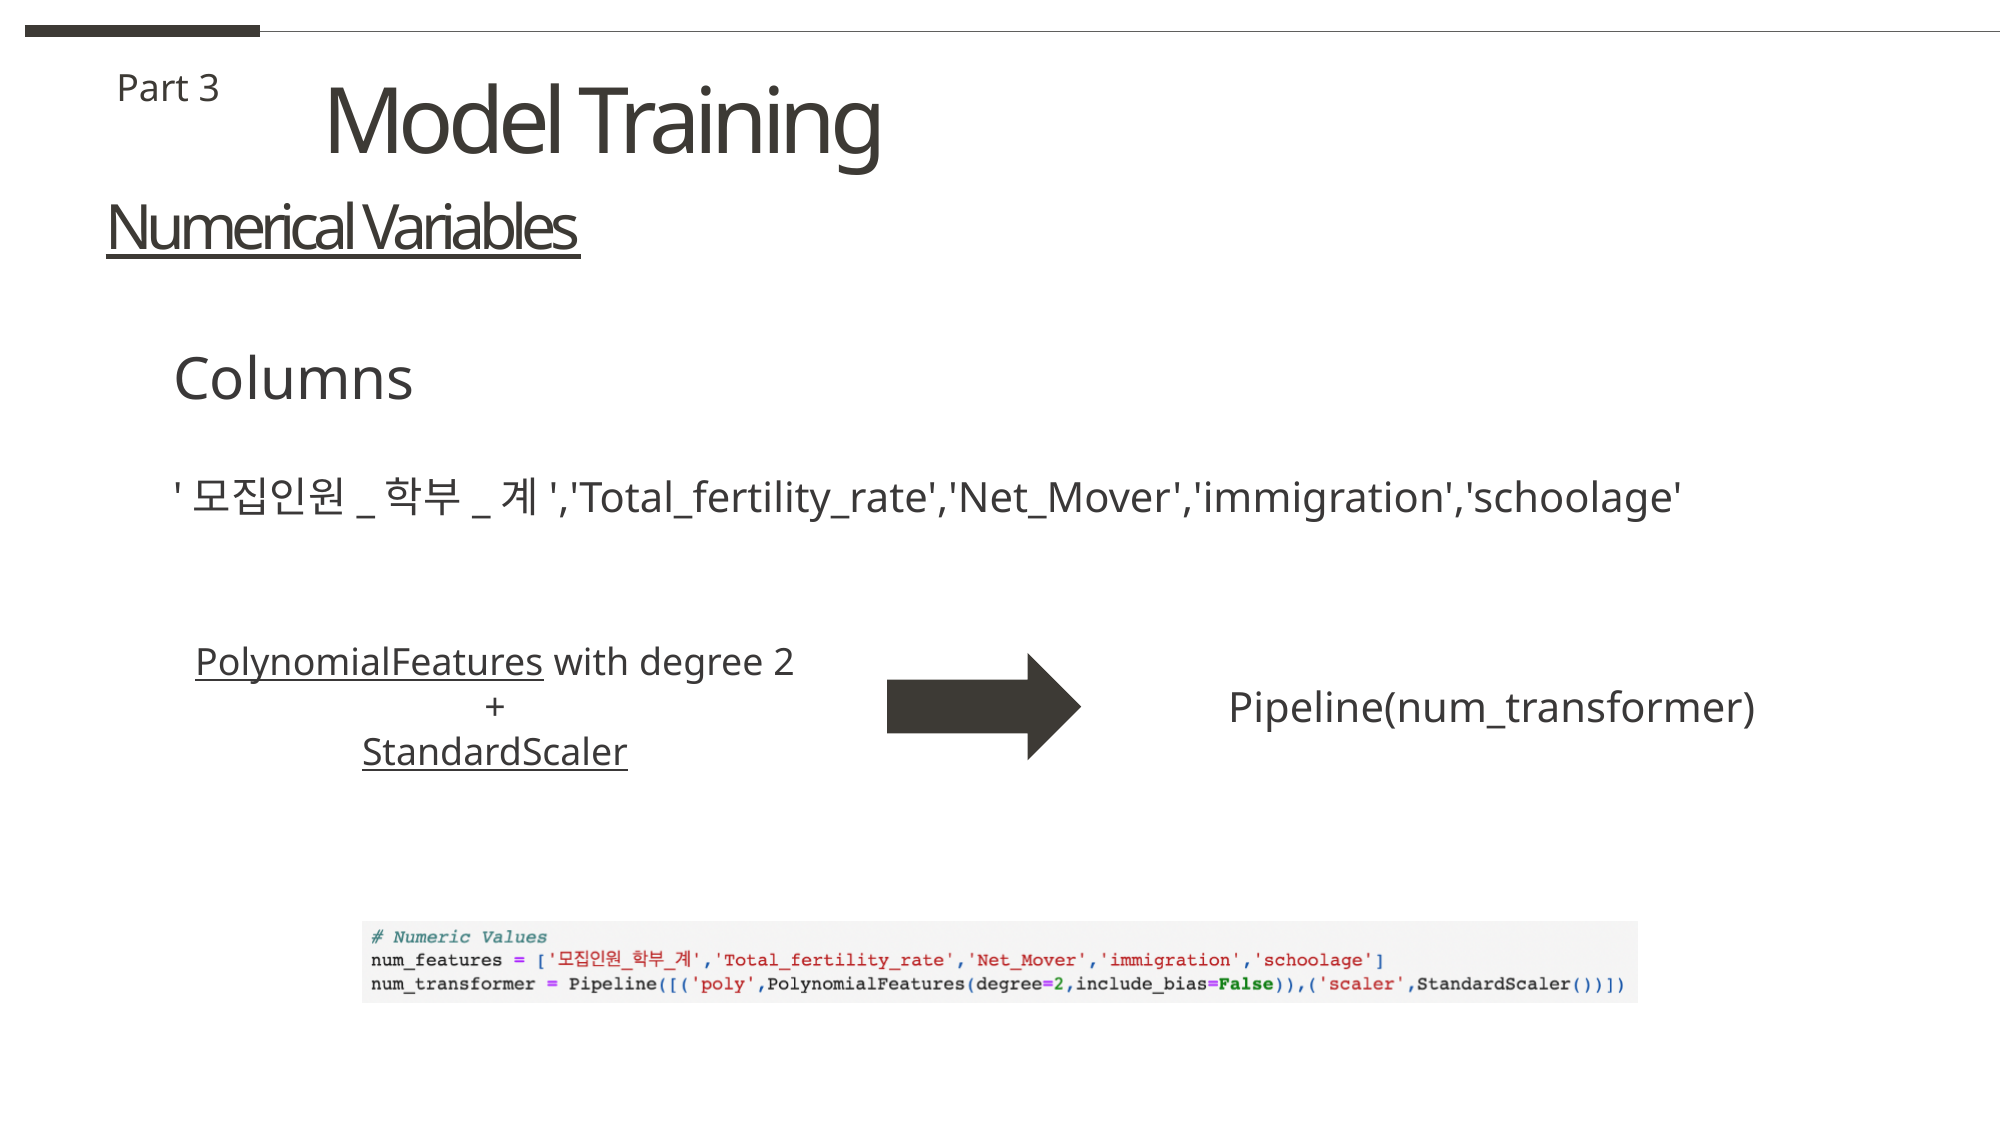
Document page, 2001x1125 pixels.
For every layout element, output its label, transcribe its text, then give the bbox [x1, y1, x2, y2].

text_box Columns '모집인원_학부_계','Total_fertility_rate','Net_Mover','immigration','schoolage' [158, 333, 1842, 529]
text_box Pipeline(num_transformer) [1139, 673, 1845, 739]
picture [362, 921, 1638, 1003]
text_box Part 3 [101, 56, 236, 117]
text_box Numerical Variables [90, 179, 596, 270]
text_box [886, 650, 1083, 763]
text_box PolynomialFeatures with degree 2 + StandardScaler [142, 630, 848, 781]
text_box Model Training [307, 54, 902, 179]
